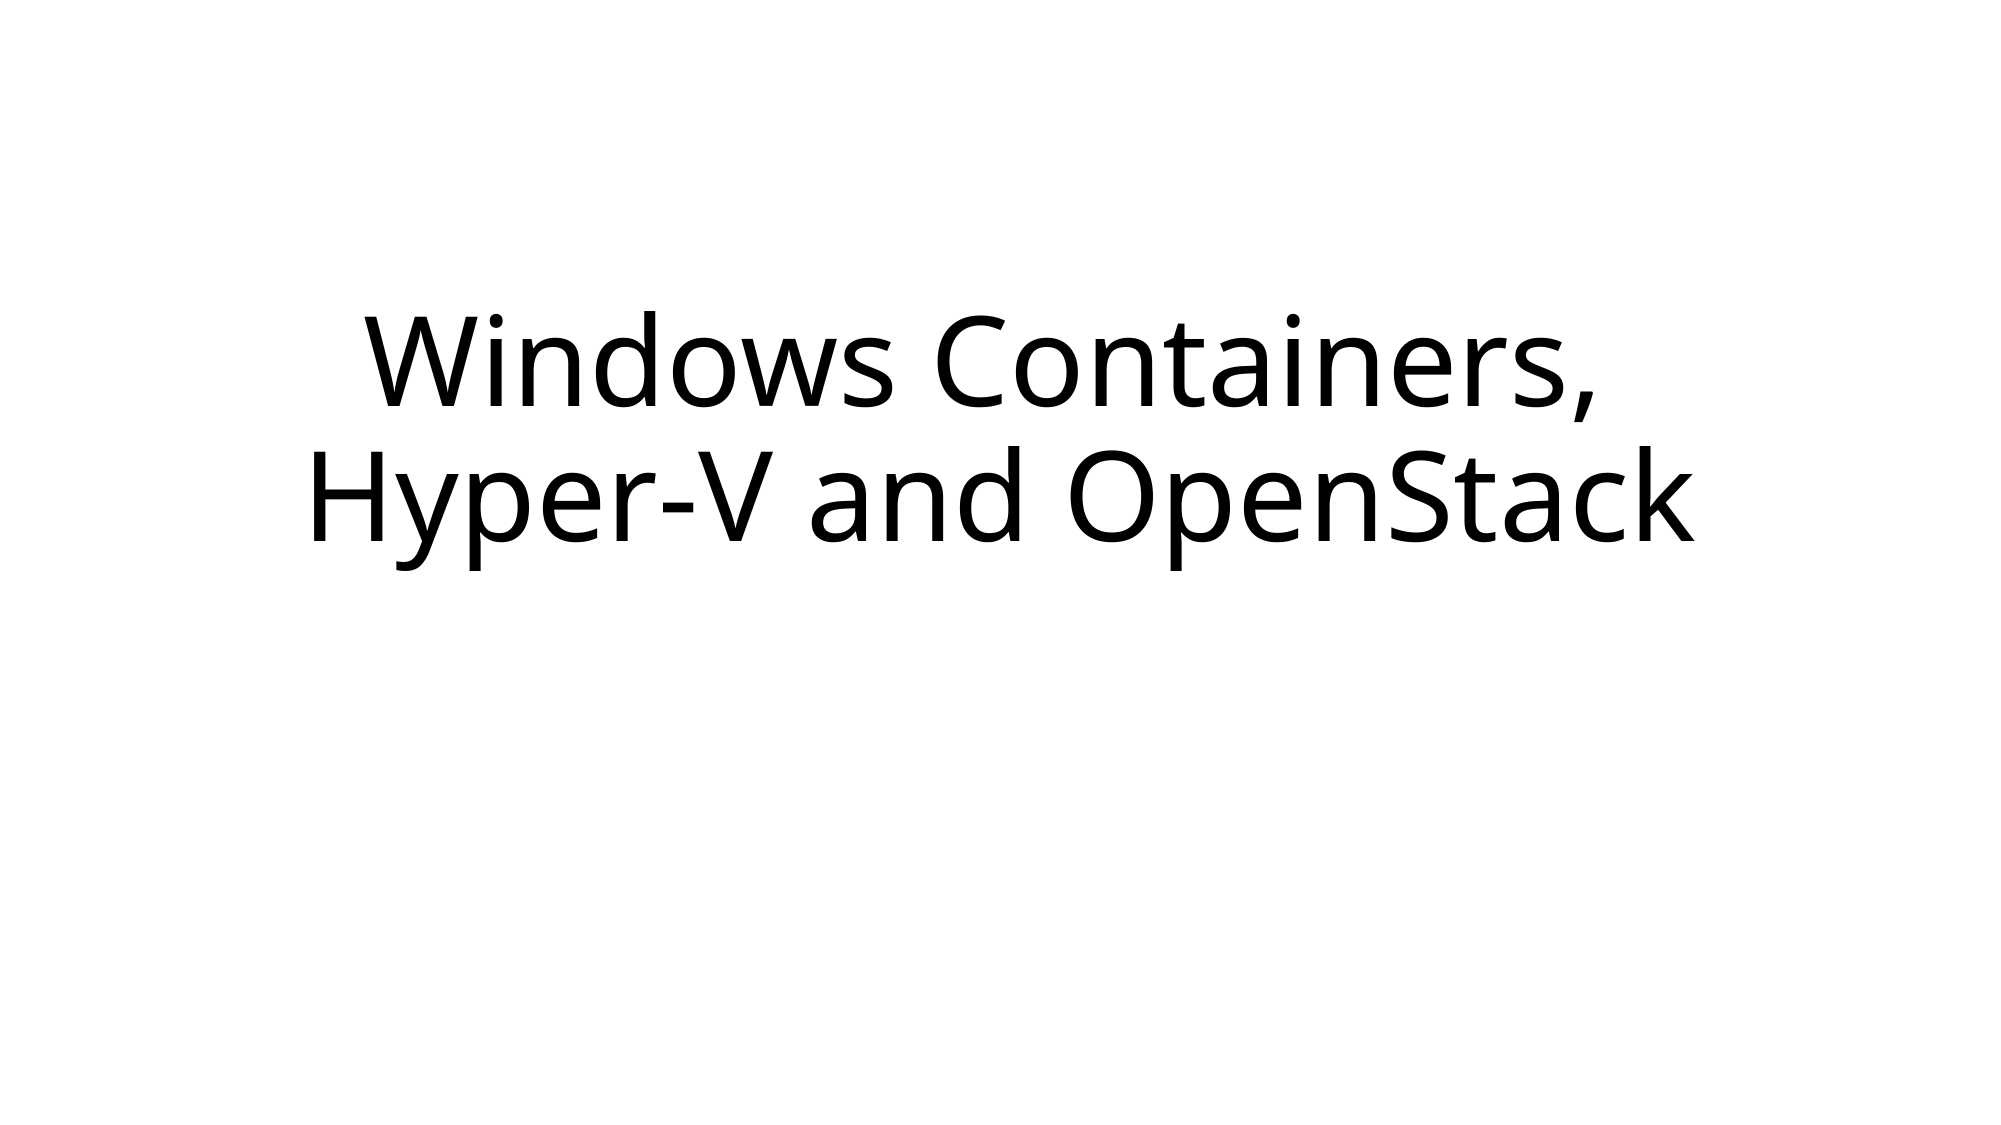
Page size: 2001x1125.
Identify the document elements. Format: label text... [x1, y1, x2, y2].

title Windows Containers, Hyper-V and OpenStack [249, 184, 1750, 576]
